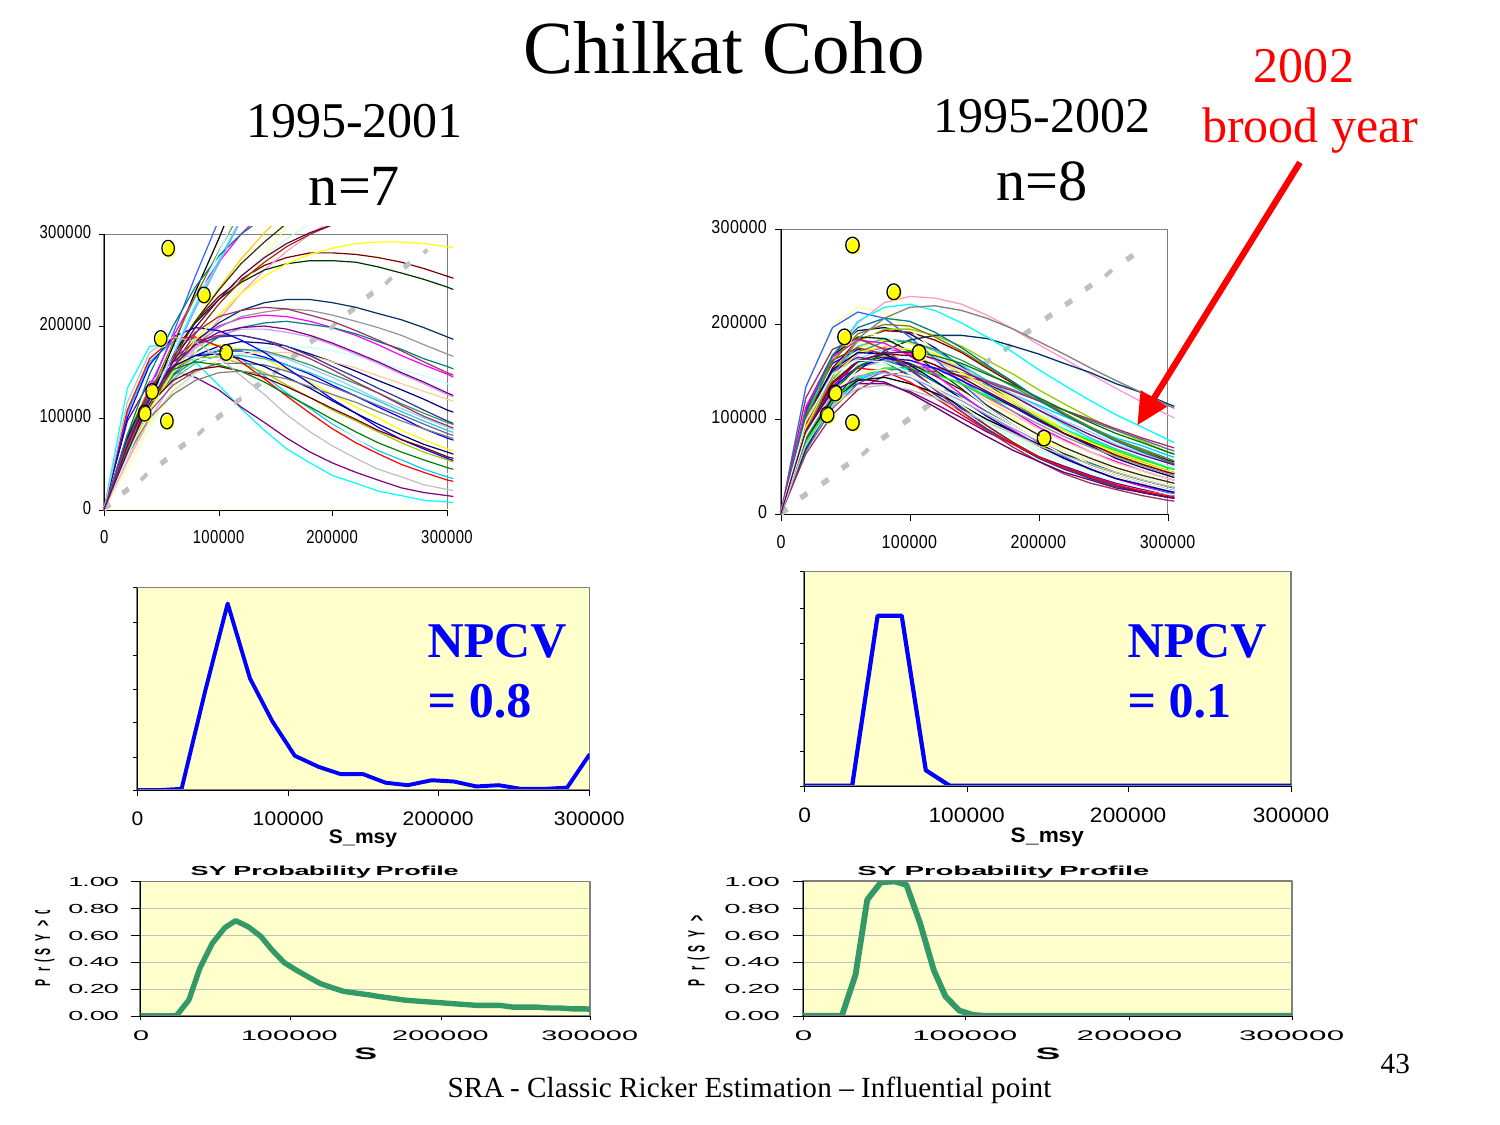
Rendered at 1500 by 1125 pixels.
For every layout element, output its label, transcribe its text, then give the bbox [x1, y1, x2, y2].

text_box 1995-2001 n=7 [231, 79, 478, 185]
text_box 2002 brood year [1187, 24, 1433, 160]
text_box Chilkat Coho [508, 0, 940, 97]
footer SRA - Classic Ricker Estimation – Influential point [299, 1083, 1201, 1124]
text_box 43 [1201, 1037, 1425, 1113]
picture [0, 187, 1363, 1074]
text_box 1995-2002 n=8 [918, 75, 1166, 185]
